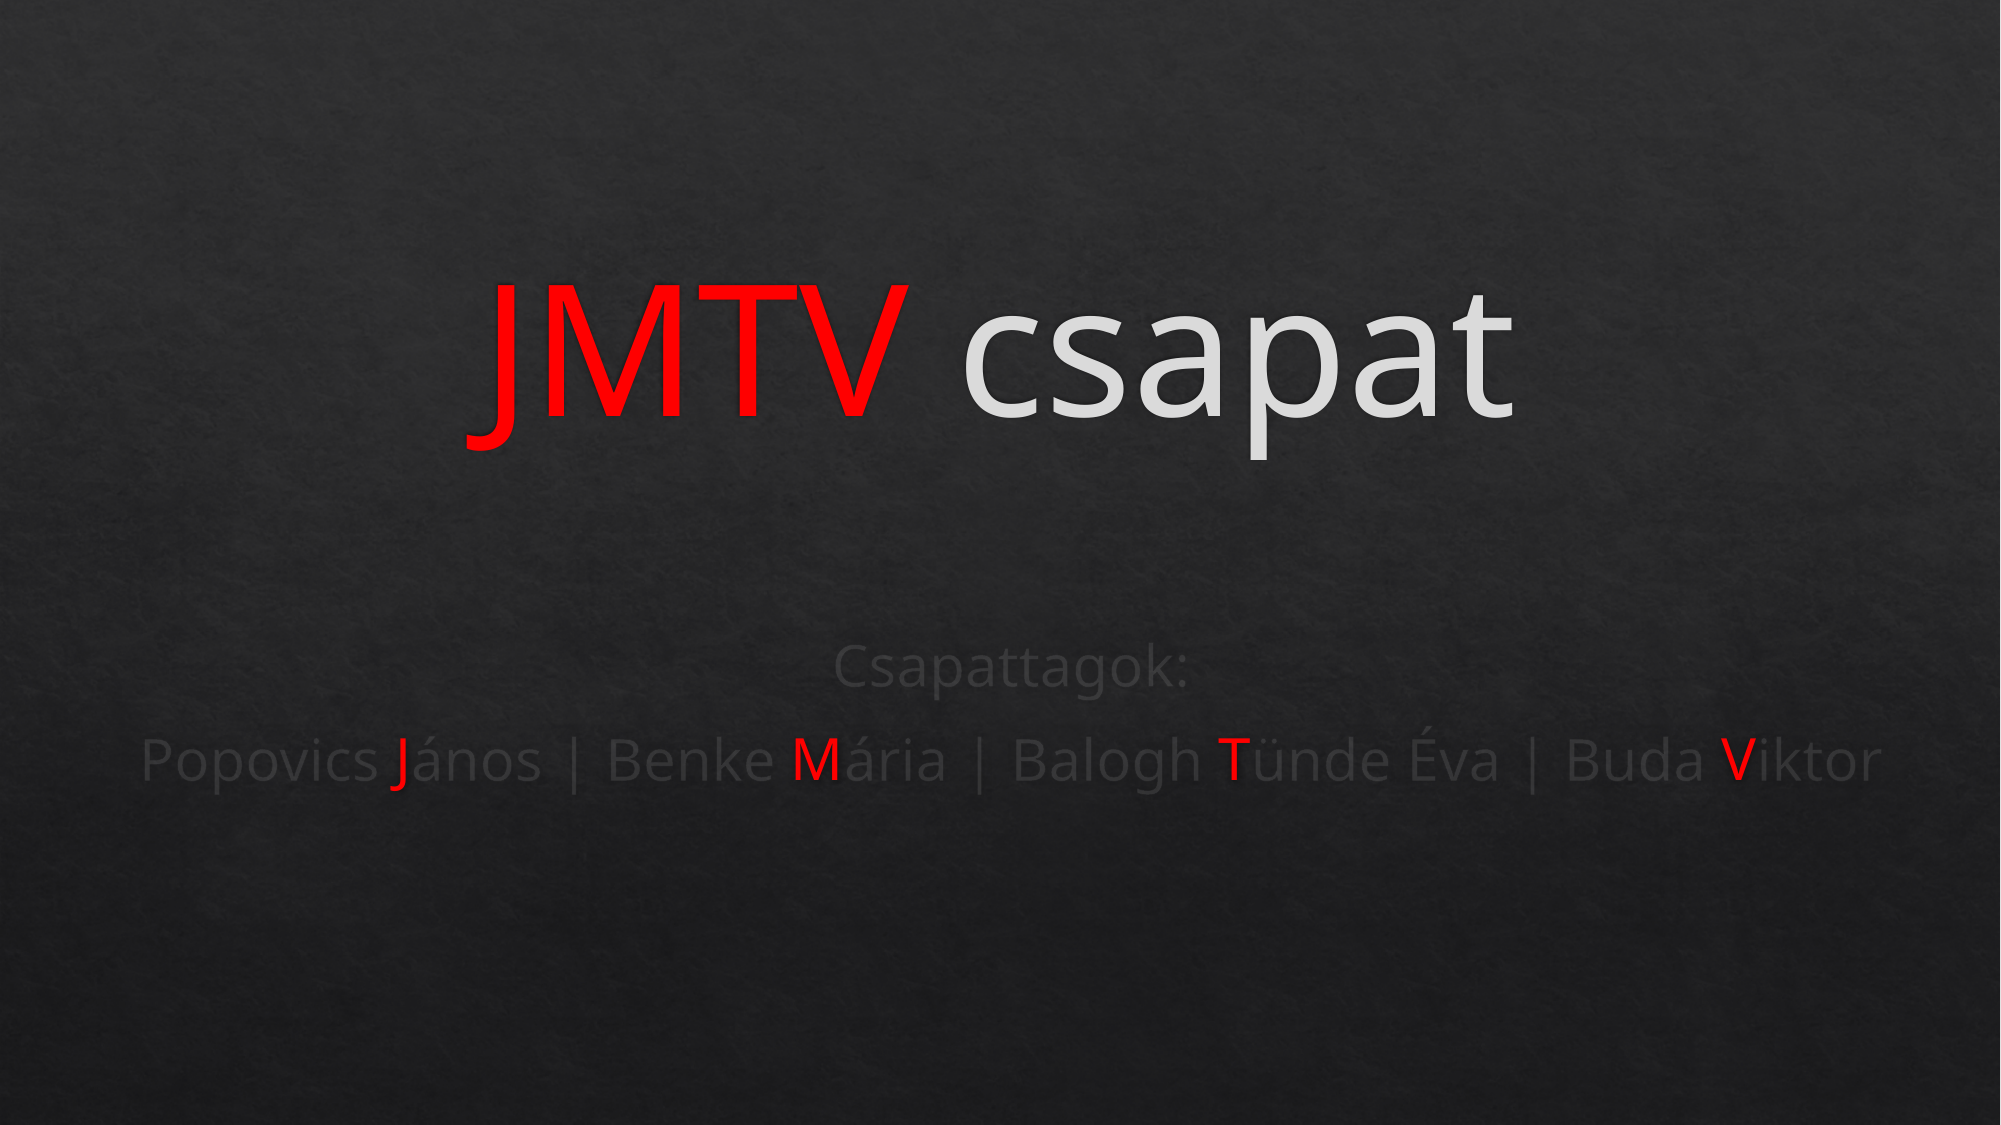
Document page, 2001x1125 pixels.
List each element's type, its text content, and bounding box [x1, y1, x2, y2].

subtitle Csapattagok: Popovics János | Benke Mária | Balogh Tünde Éva | Buda Viktor [10, 620, 2000, 793]
title JMTV csapat [224, 160, 1774, 461]
